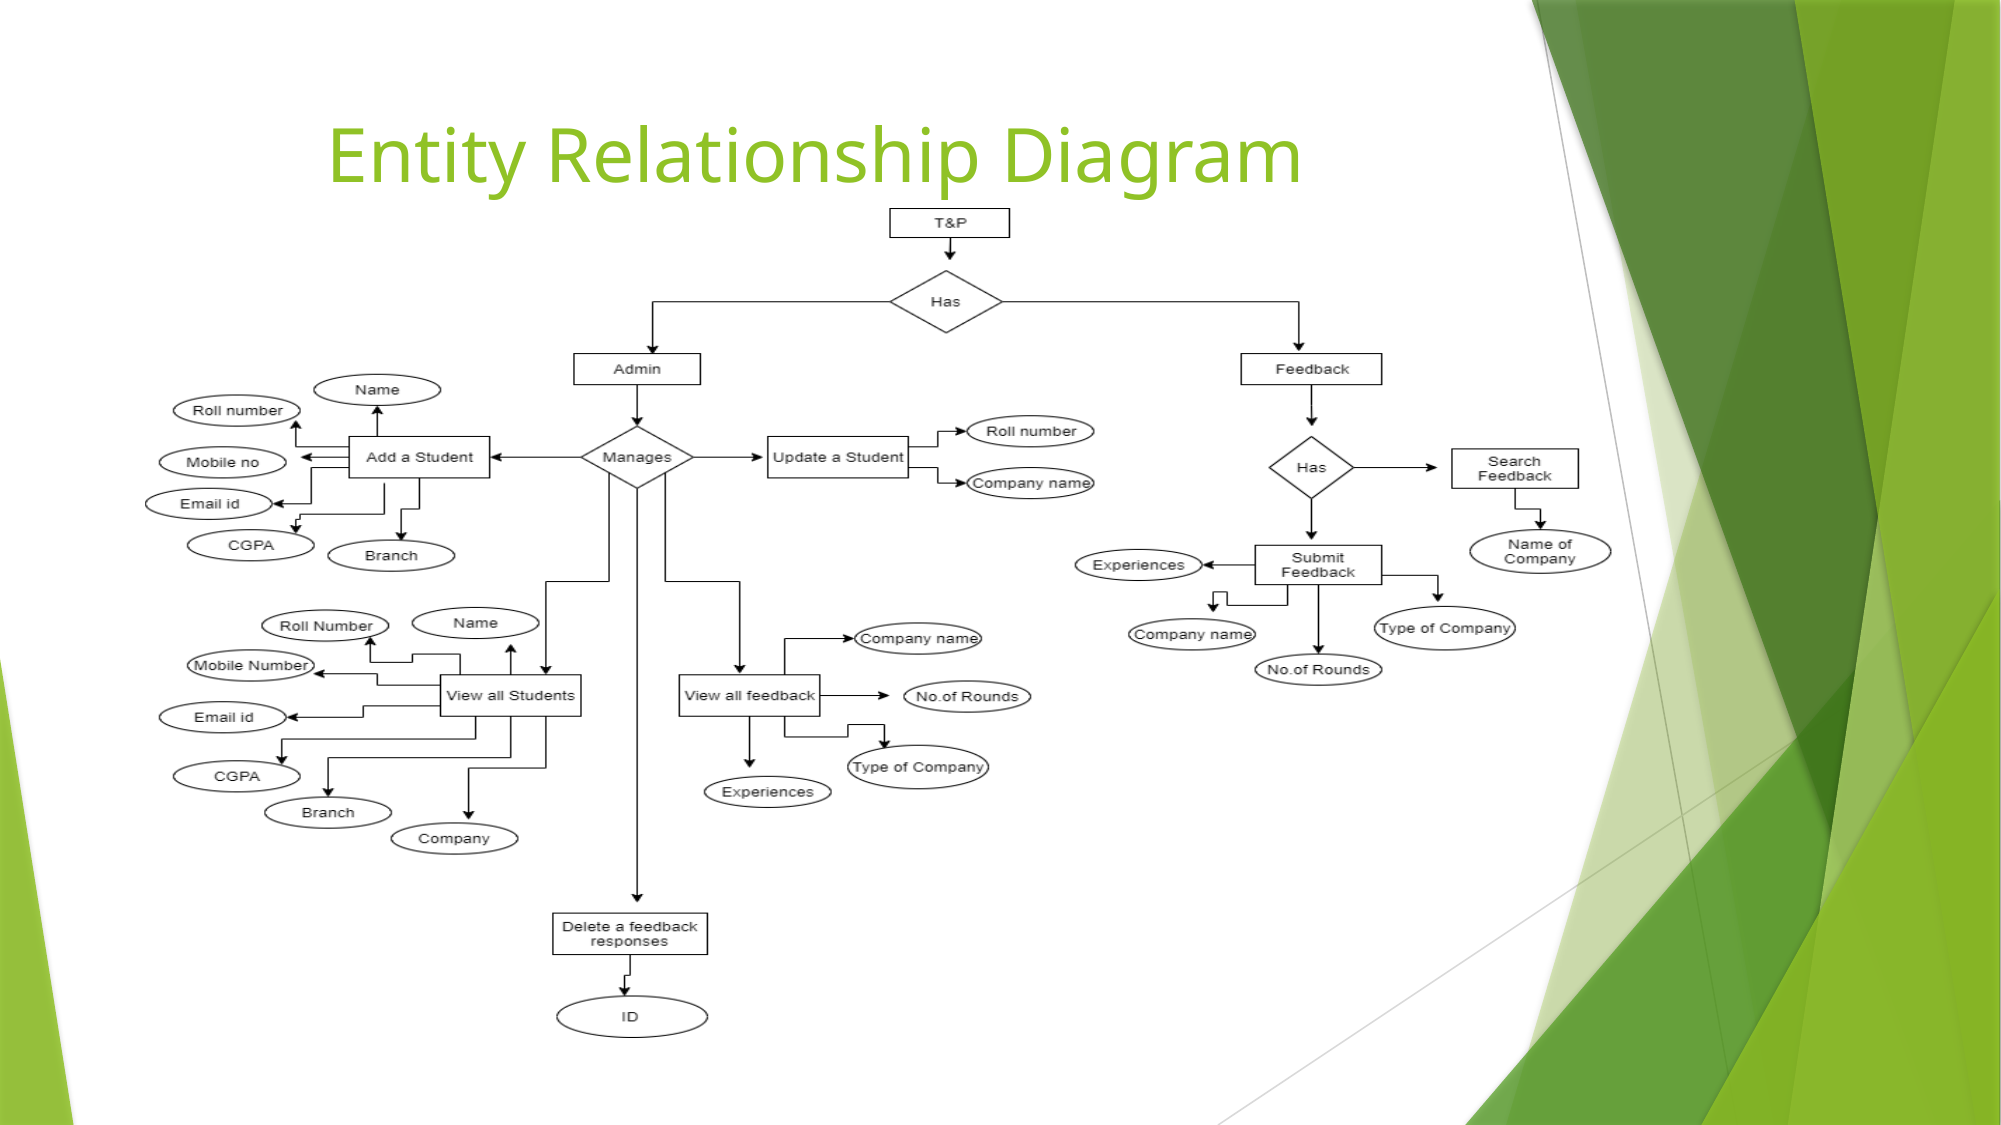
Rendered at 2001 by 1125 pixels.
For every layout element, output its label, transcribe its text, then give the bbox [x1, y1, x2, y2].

title Entity Relationship Diagram [111, 99, 1522, 317]
picture [144, 207, 1614, 1038]
